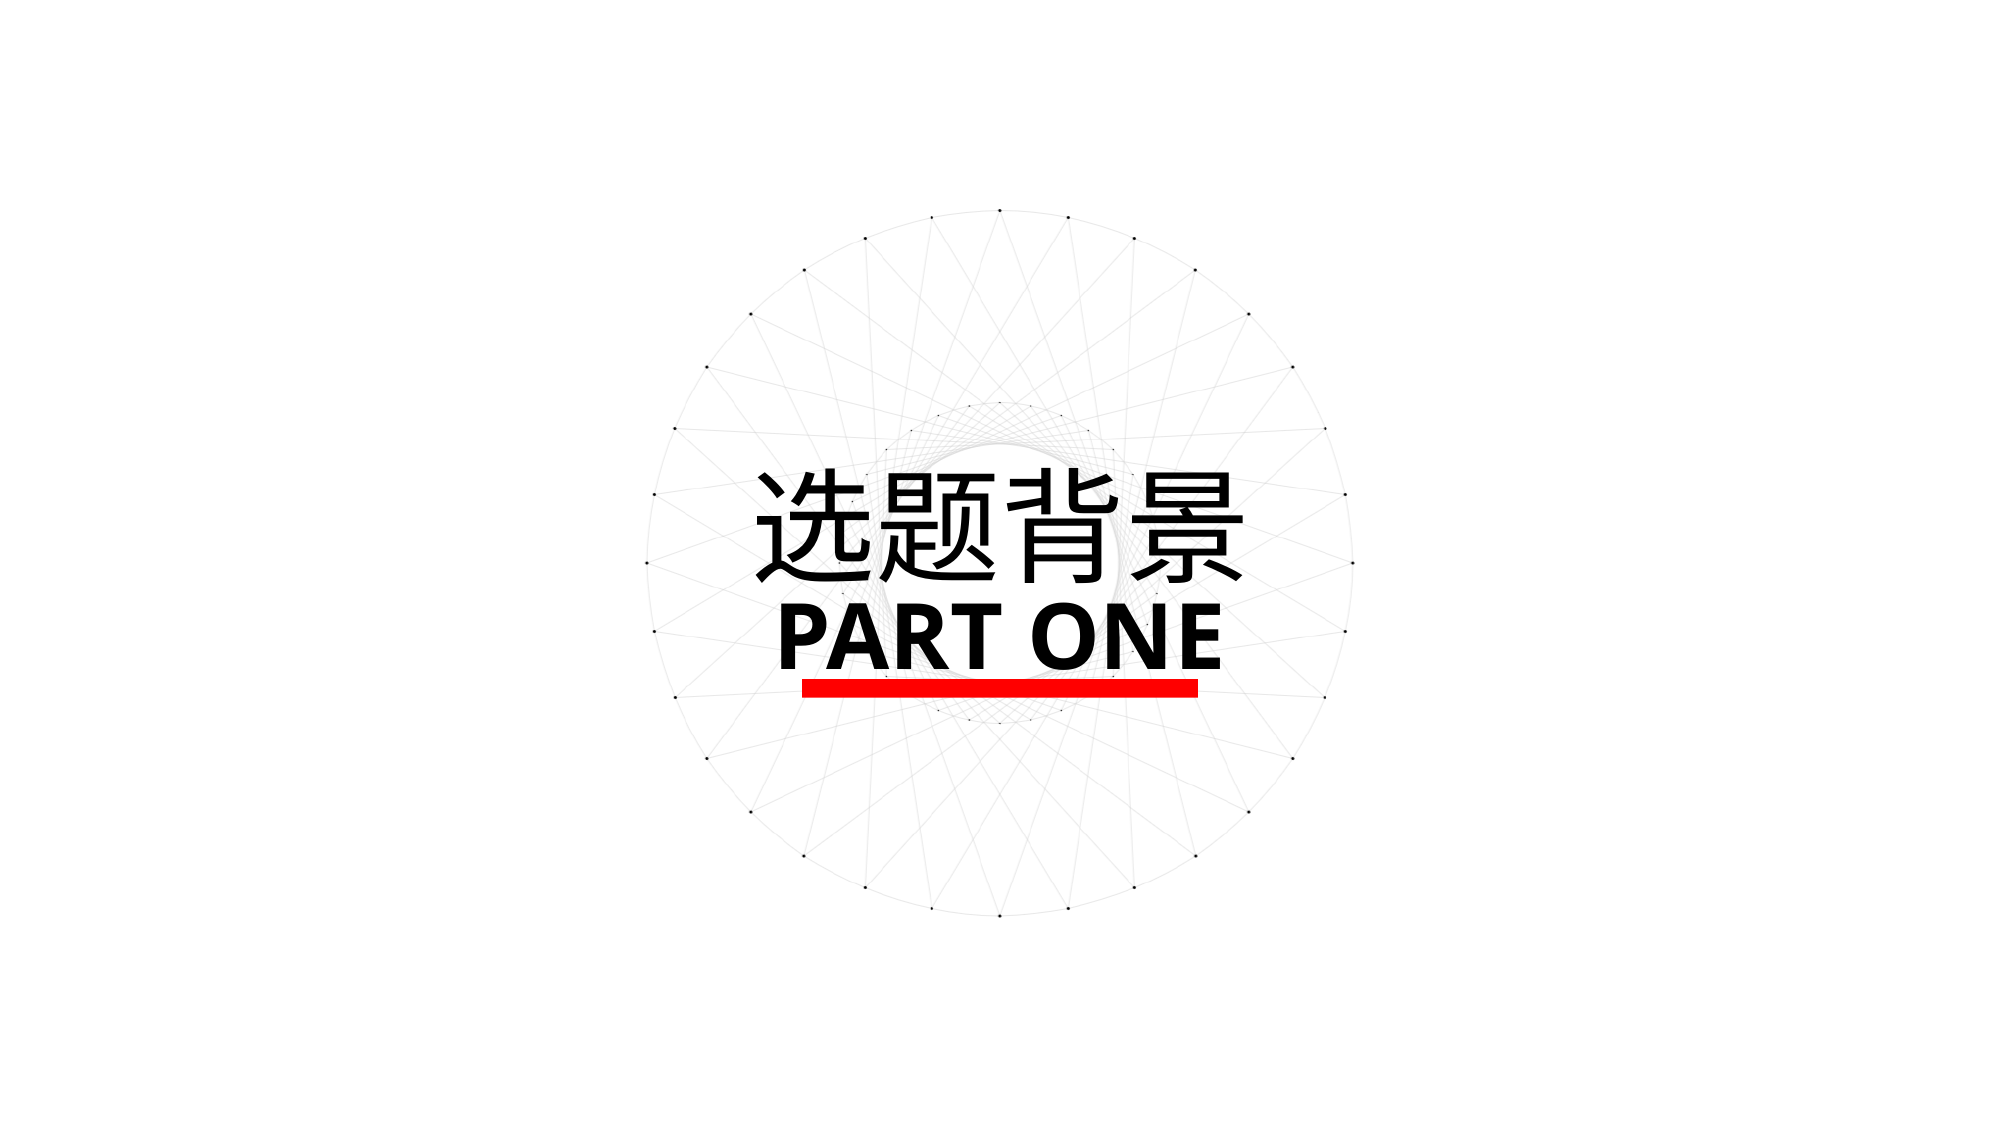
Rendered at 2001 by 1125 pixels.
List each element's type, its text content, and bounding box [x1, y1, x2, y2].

text_box PART ONE [704, 607, 1296, 696]
text_box 选题背景 [645, 396, 1355, 607]
picture [676, 193, 1335, 396]
picture [636, 445, 1375, 932]
text_box [801, 678, 1199, 699]
